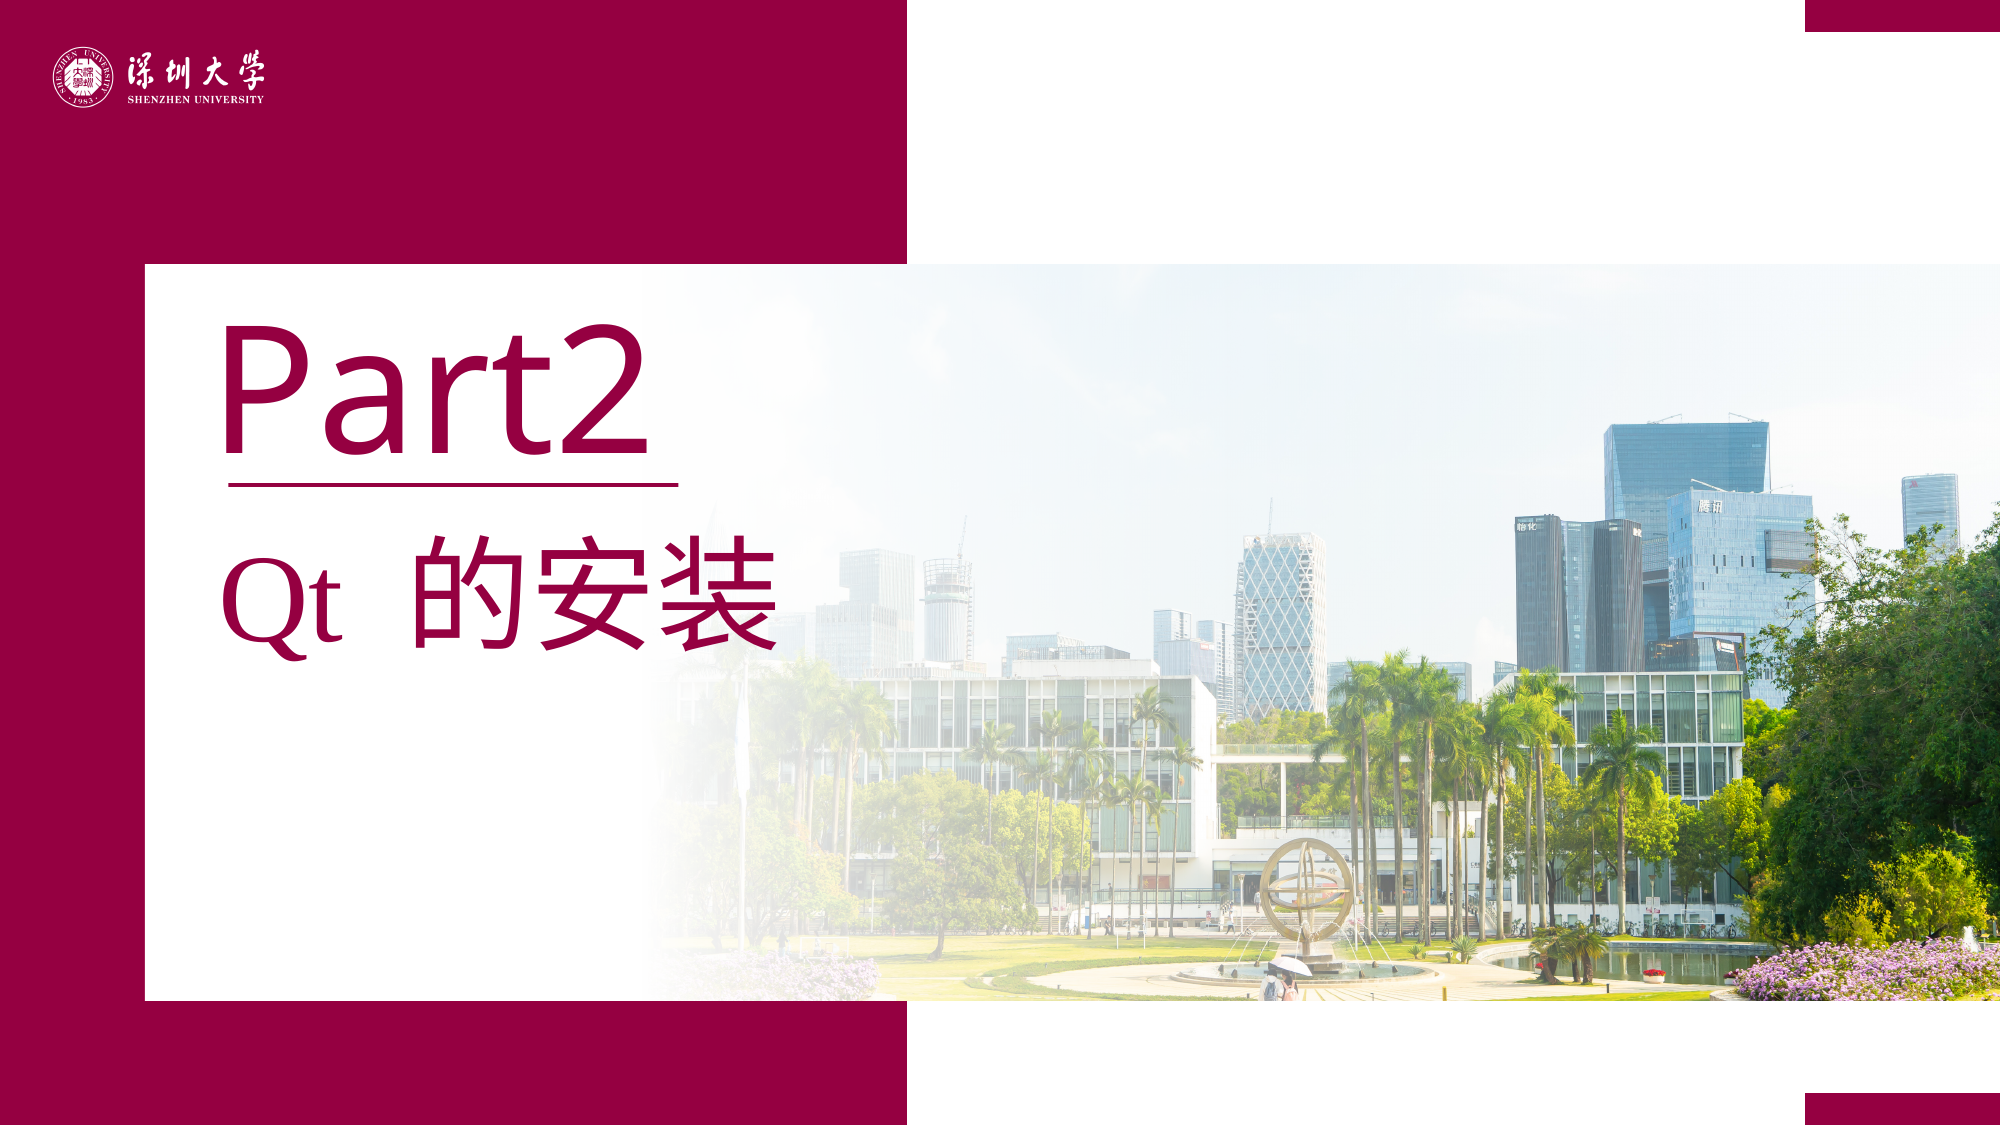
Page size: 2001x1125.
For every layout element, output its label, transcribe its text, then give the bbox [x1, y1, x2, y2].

text_box [907, 264, 1729, 1001]
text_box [0, 0, 907, 1125]
text_box [1729, 264, 1804, 1001]
picture [33, 32, 288, 124]
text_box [1804, 0, 2000, 1125]
text_box Qt 的安装 [907, 515, 1220, 667]
